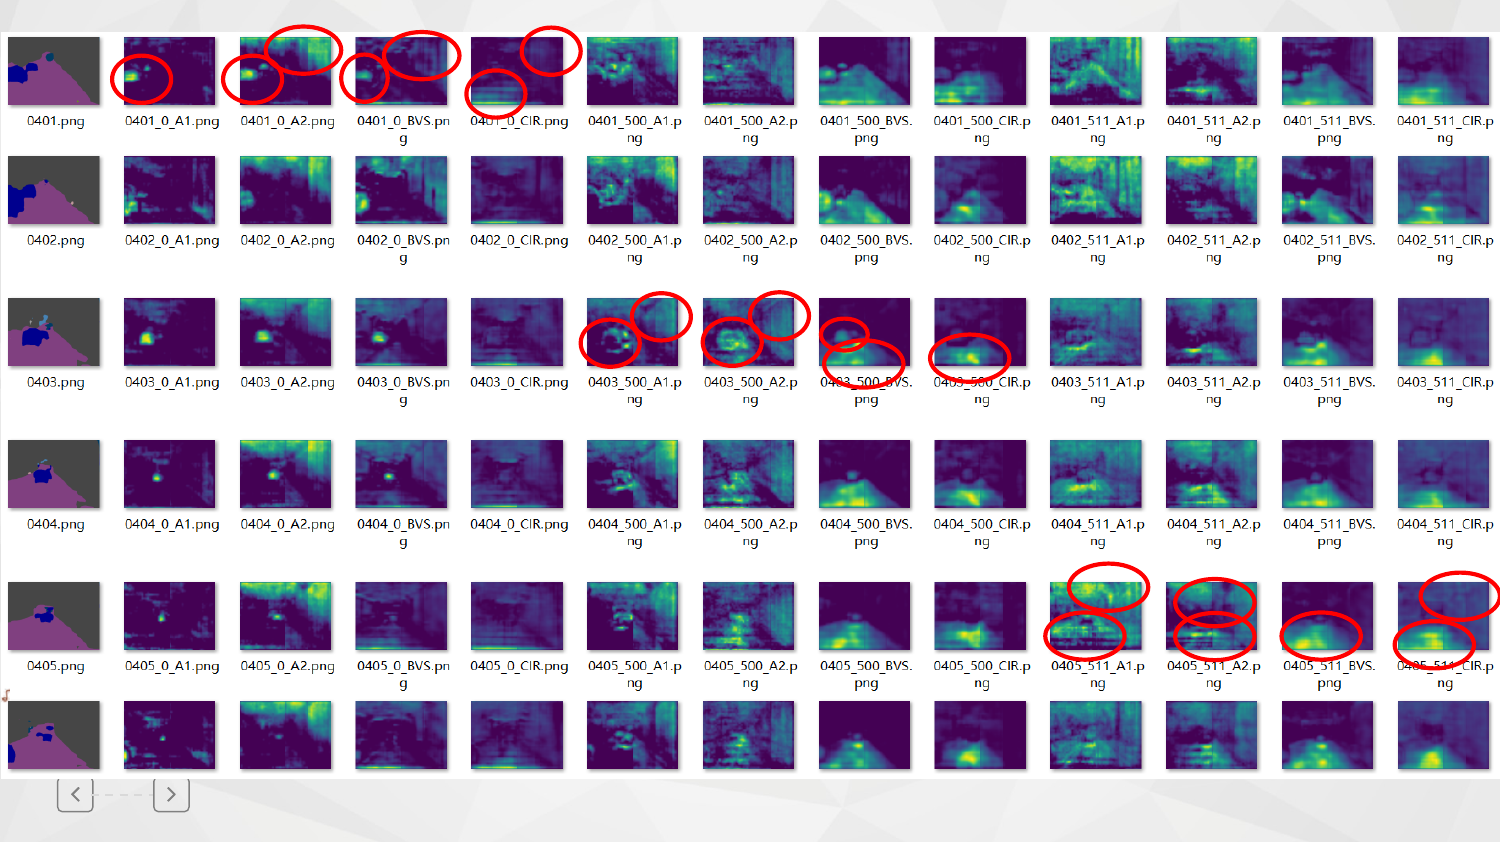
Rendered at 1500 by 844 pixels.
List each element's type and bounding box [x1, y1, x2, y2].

text_box [278, 24, 329, 30]
text_box [533, 25, 569, 30]
picture [0, 0, 1500, 842]
